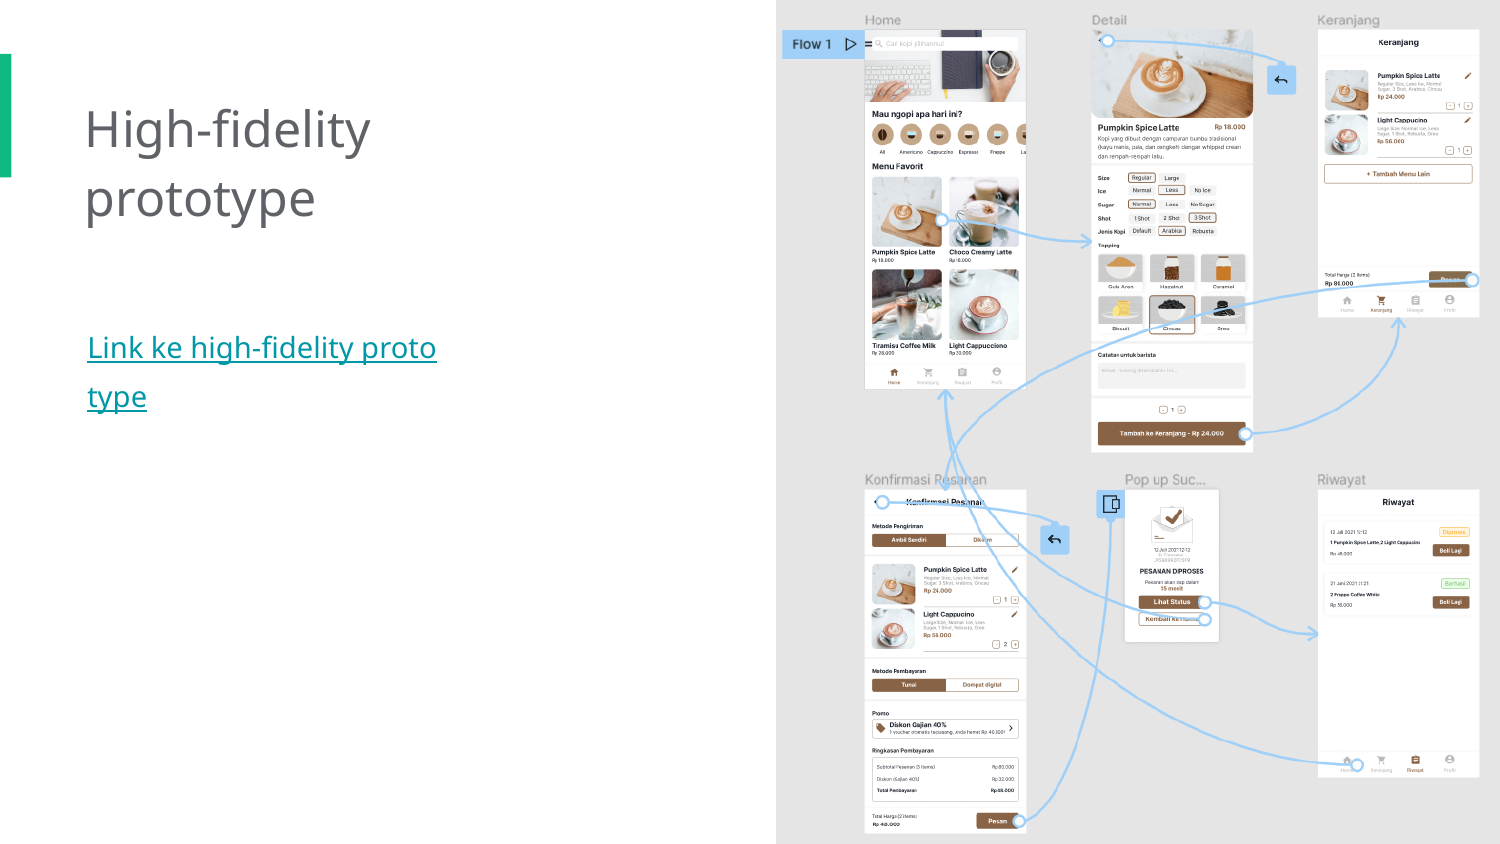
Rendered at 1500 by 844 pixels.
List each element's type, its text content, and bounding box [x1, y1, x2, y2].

text_box High-fidelity prototype [84, 73, 770, 242]
picture [775, 0, 1500, 844]
text_box Link ke high-fidelity prototype [87, 294, 453, 437]
